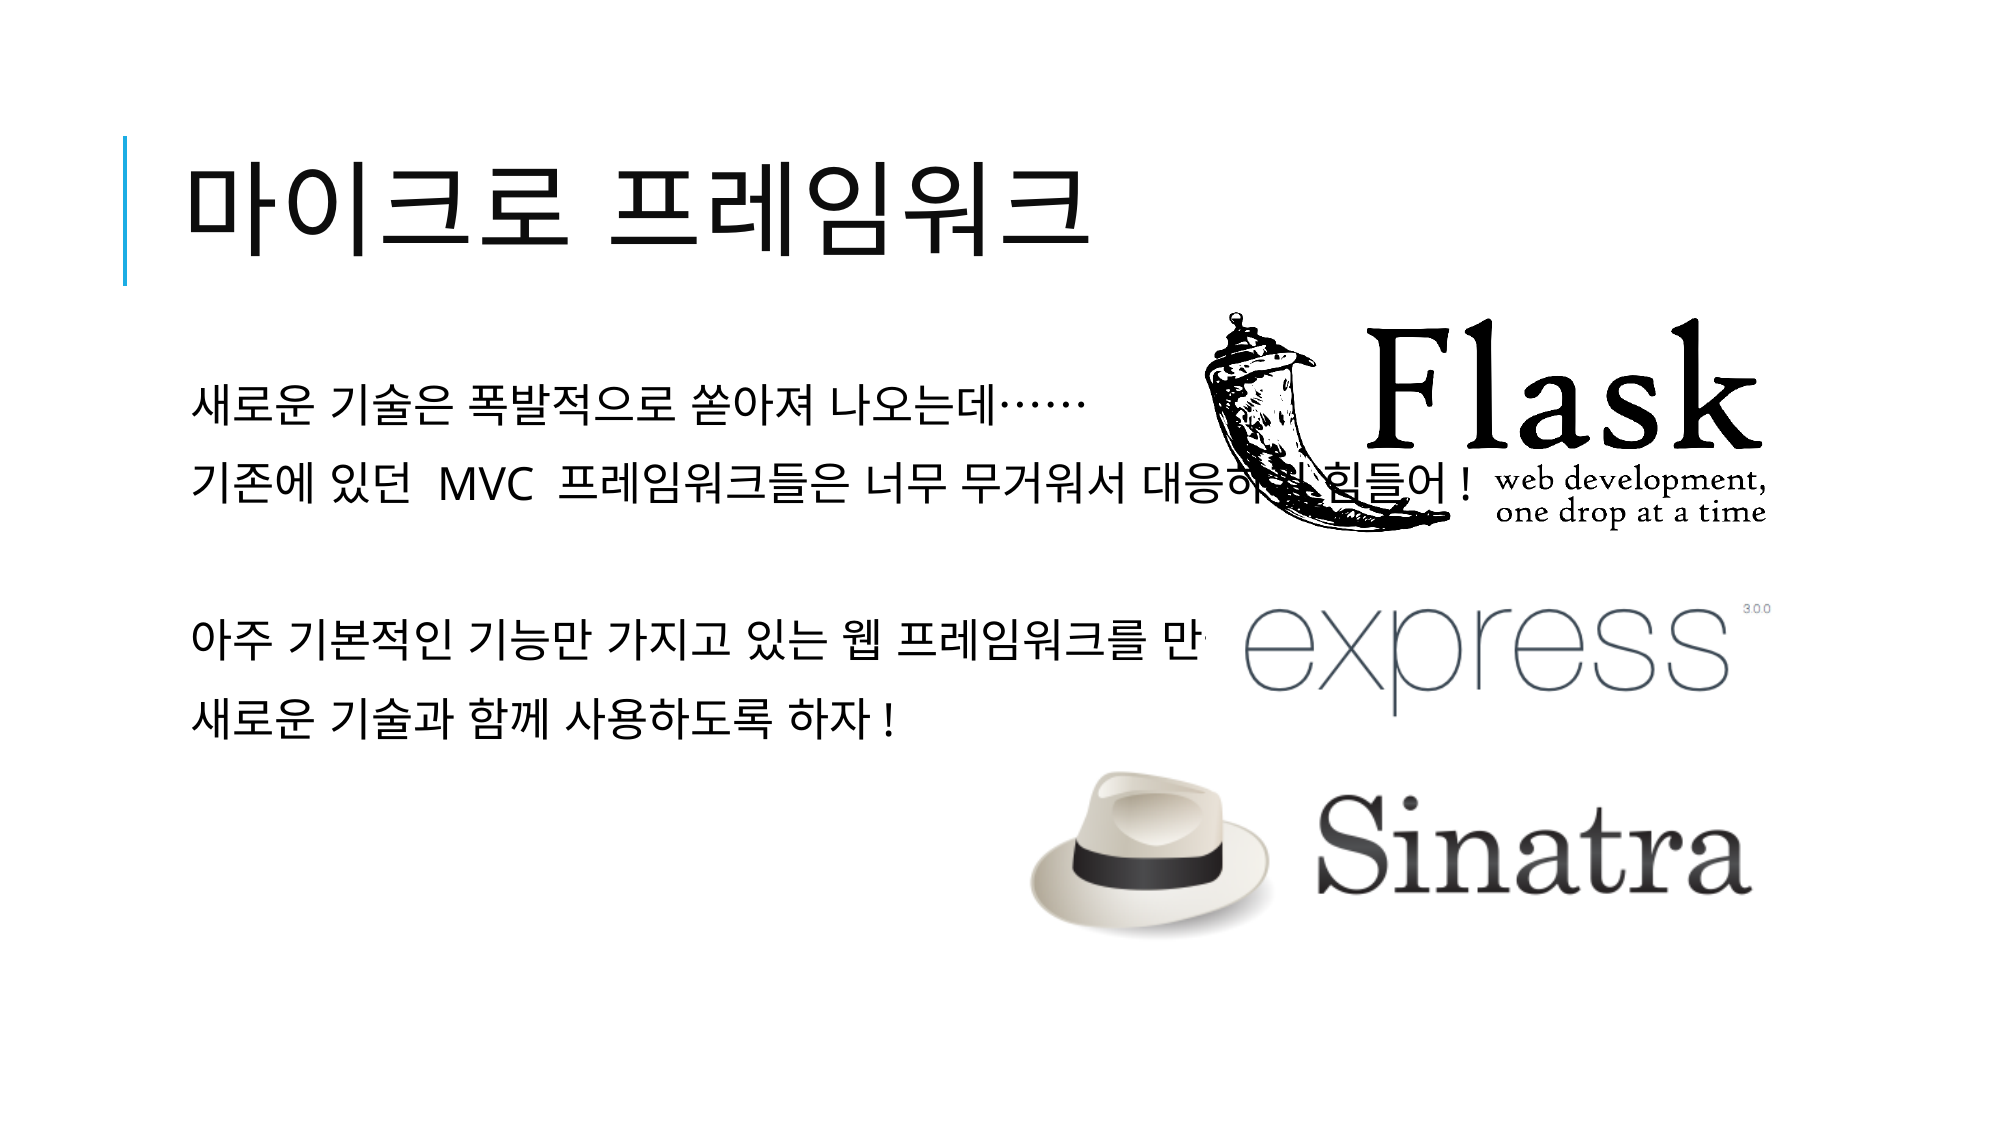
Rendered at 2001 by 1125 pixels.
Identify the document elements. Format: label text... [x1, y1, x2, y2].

picture [1188, 304, 1780, 537]
list 새로운 기술은 폭발적으로 쏟아져 나오는데…… 기존에 있던 MVC 프레임워크들은 너무 무거워서 대응하기 힘들어! 아주 기본적인 기능만 가지고 있는 웹 프레임워크를 만들어서, 새로운 기술과 함께 사용하도록 하자! [168, 375, 1763, 1035]
title 마이크로 프레임워크 [168, 96, 1763, 342]
picture [1002, 745, 1780, 963]
picture [1205, 562, 1797, 743]
